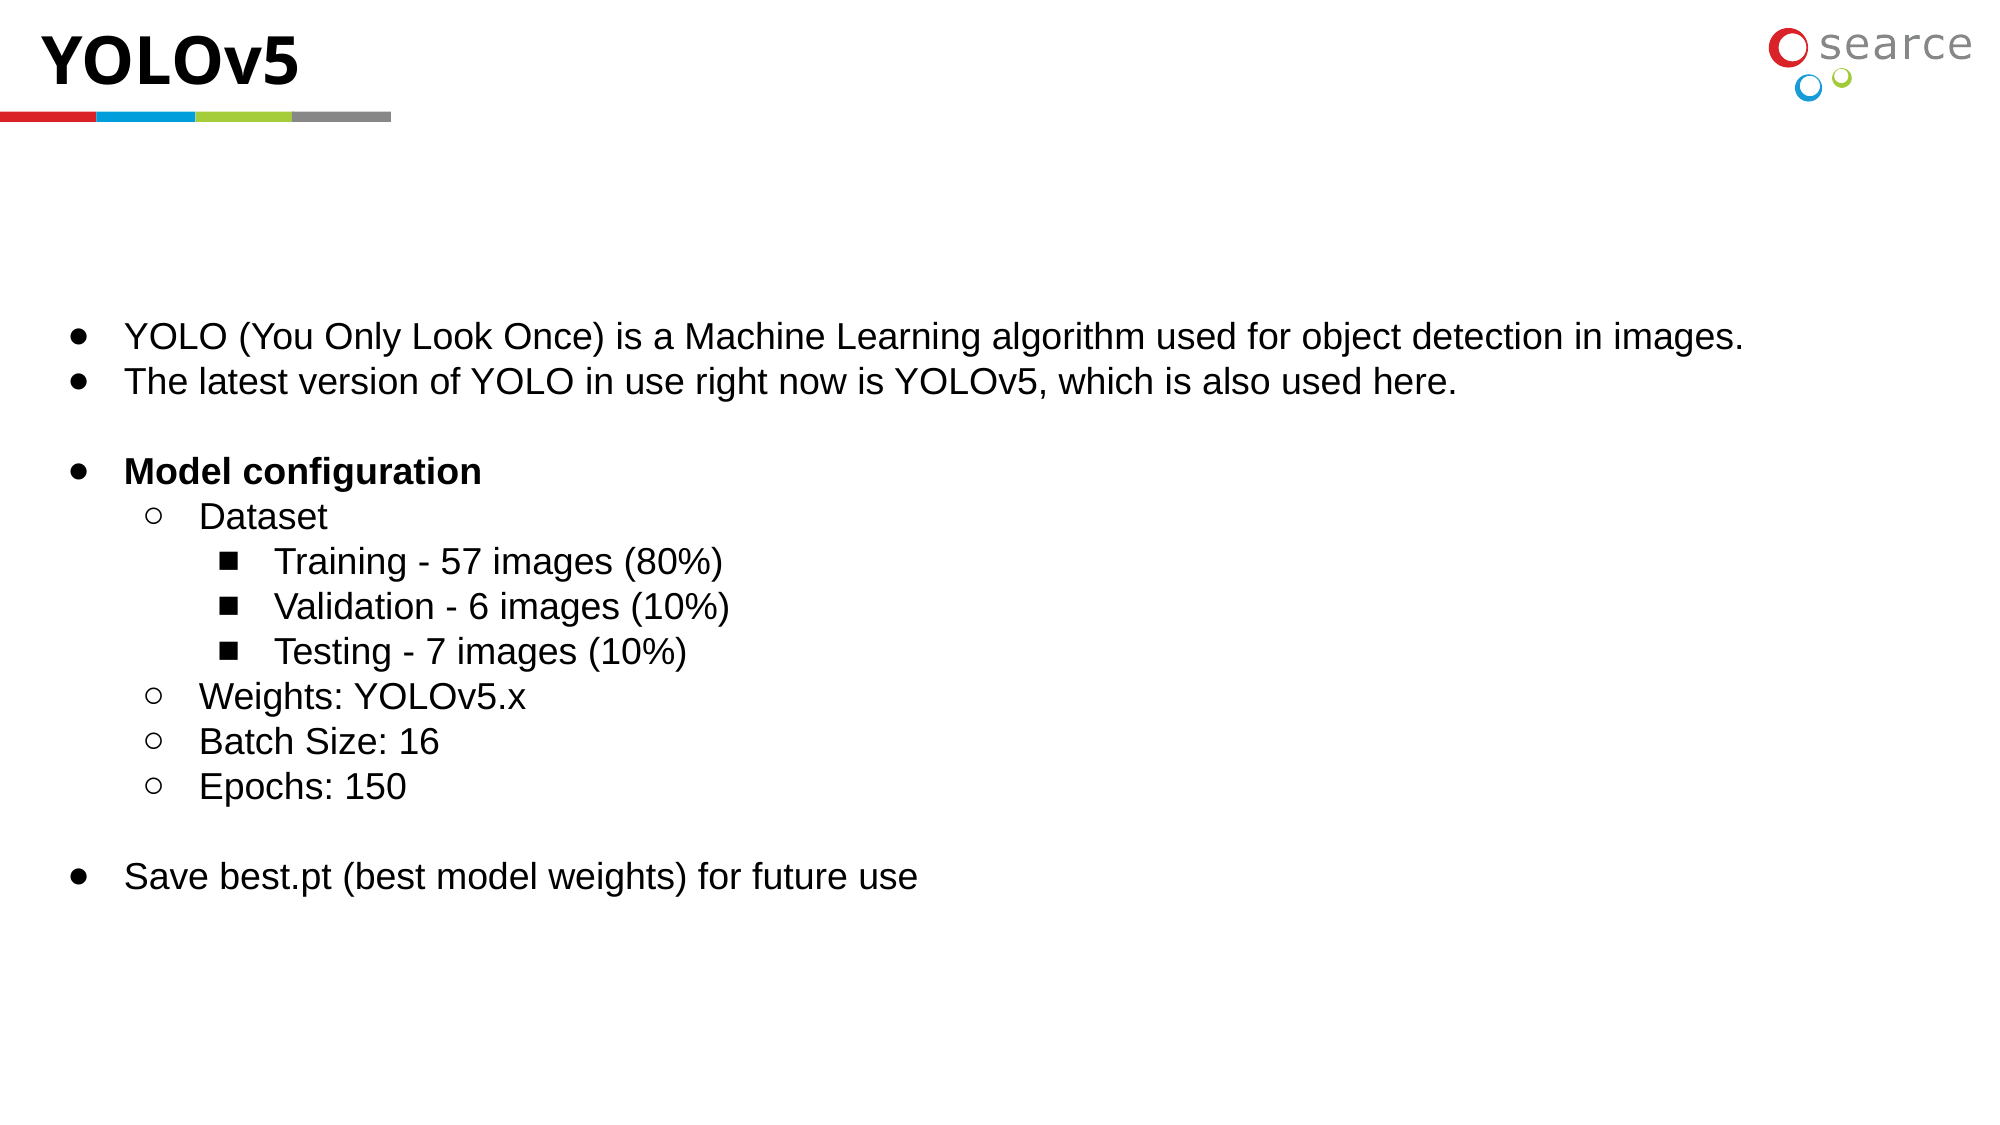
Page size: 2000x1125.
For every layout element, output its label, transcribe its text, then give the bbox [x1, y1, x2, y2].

title YOLOv5 [21, 3, 1686, 112]
text_box YOLO (You Only Look Once) is a Machine Learning algorithm used for object detection in images. The latest version of YOLO in use right now is YOLOv5, which is also used here. Model configuration Dataset Training - 57 images (80%) Validation - 6 images (10%) Testing - 7 images (10%) Weights: YOLOv5.x Batch Size: 16 Epochs: 150 Save best.pt (best model weights) for future use [33, 297, 1948, 913]
picture [1768, 27, 1972, 102]
